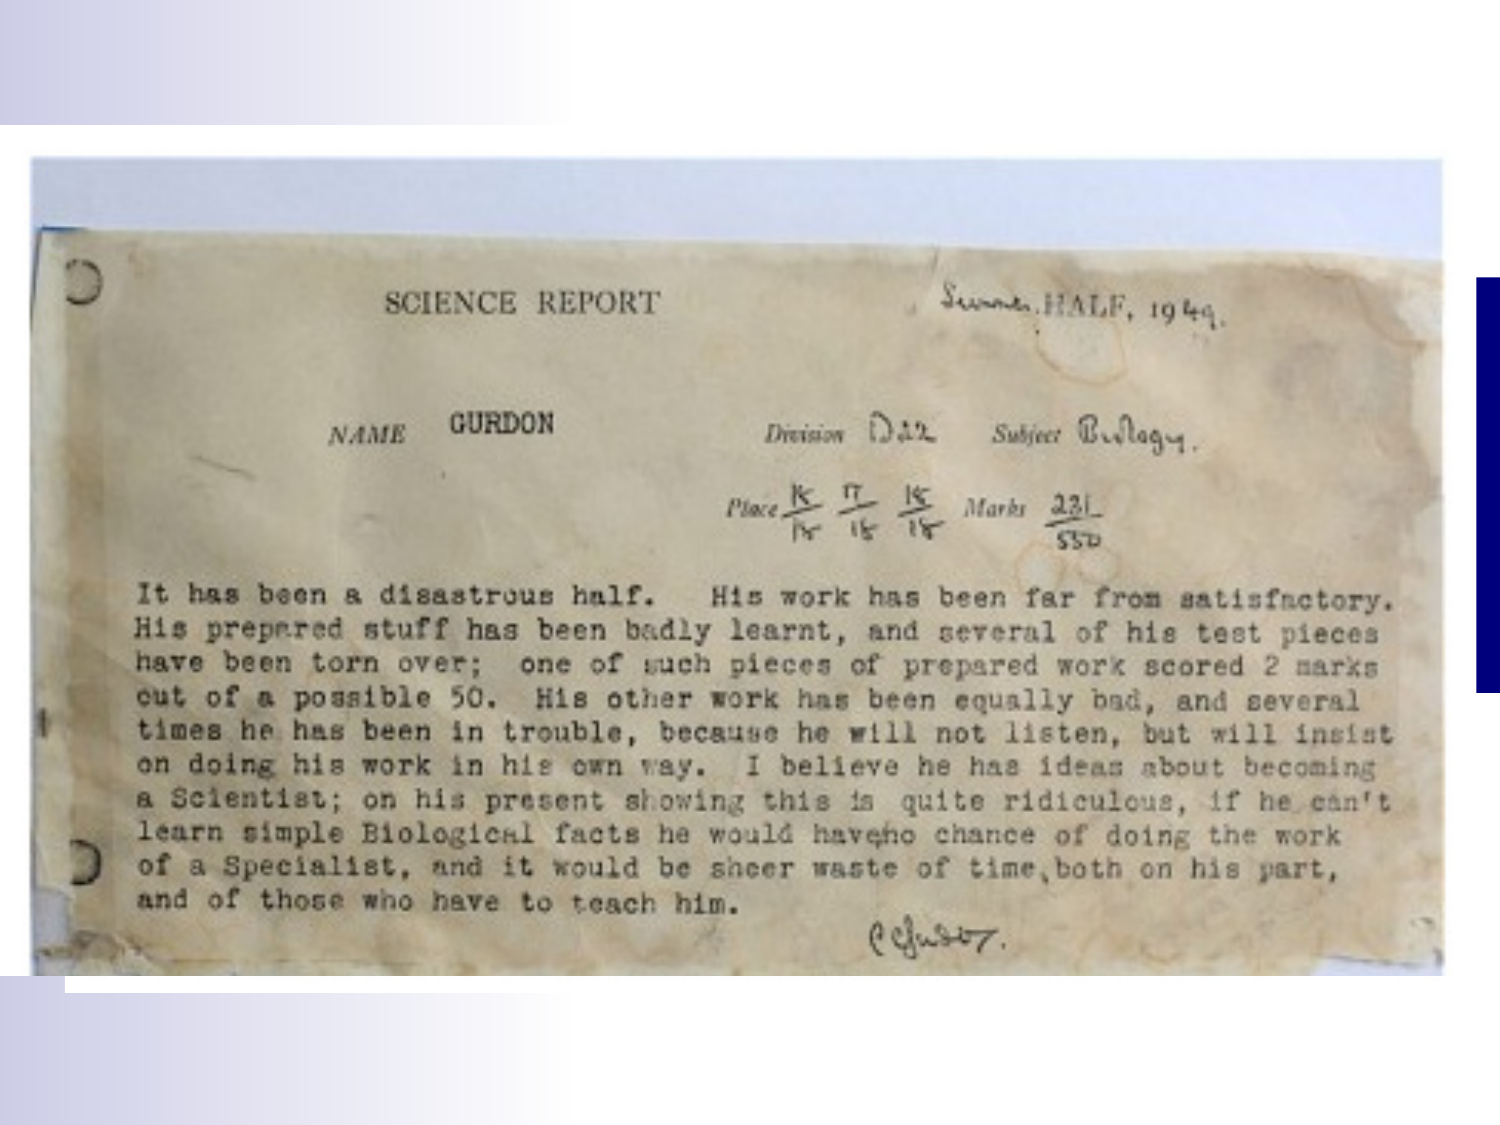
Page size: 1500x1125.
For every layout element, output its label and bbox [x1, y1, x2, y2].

picture [0, 125, 1477, 994]
